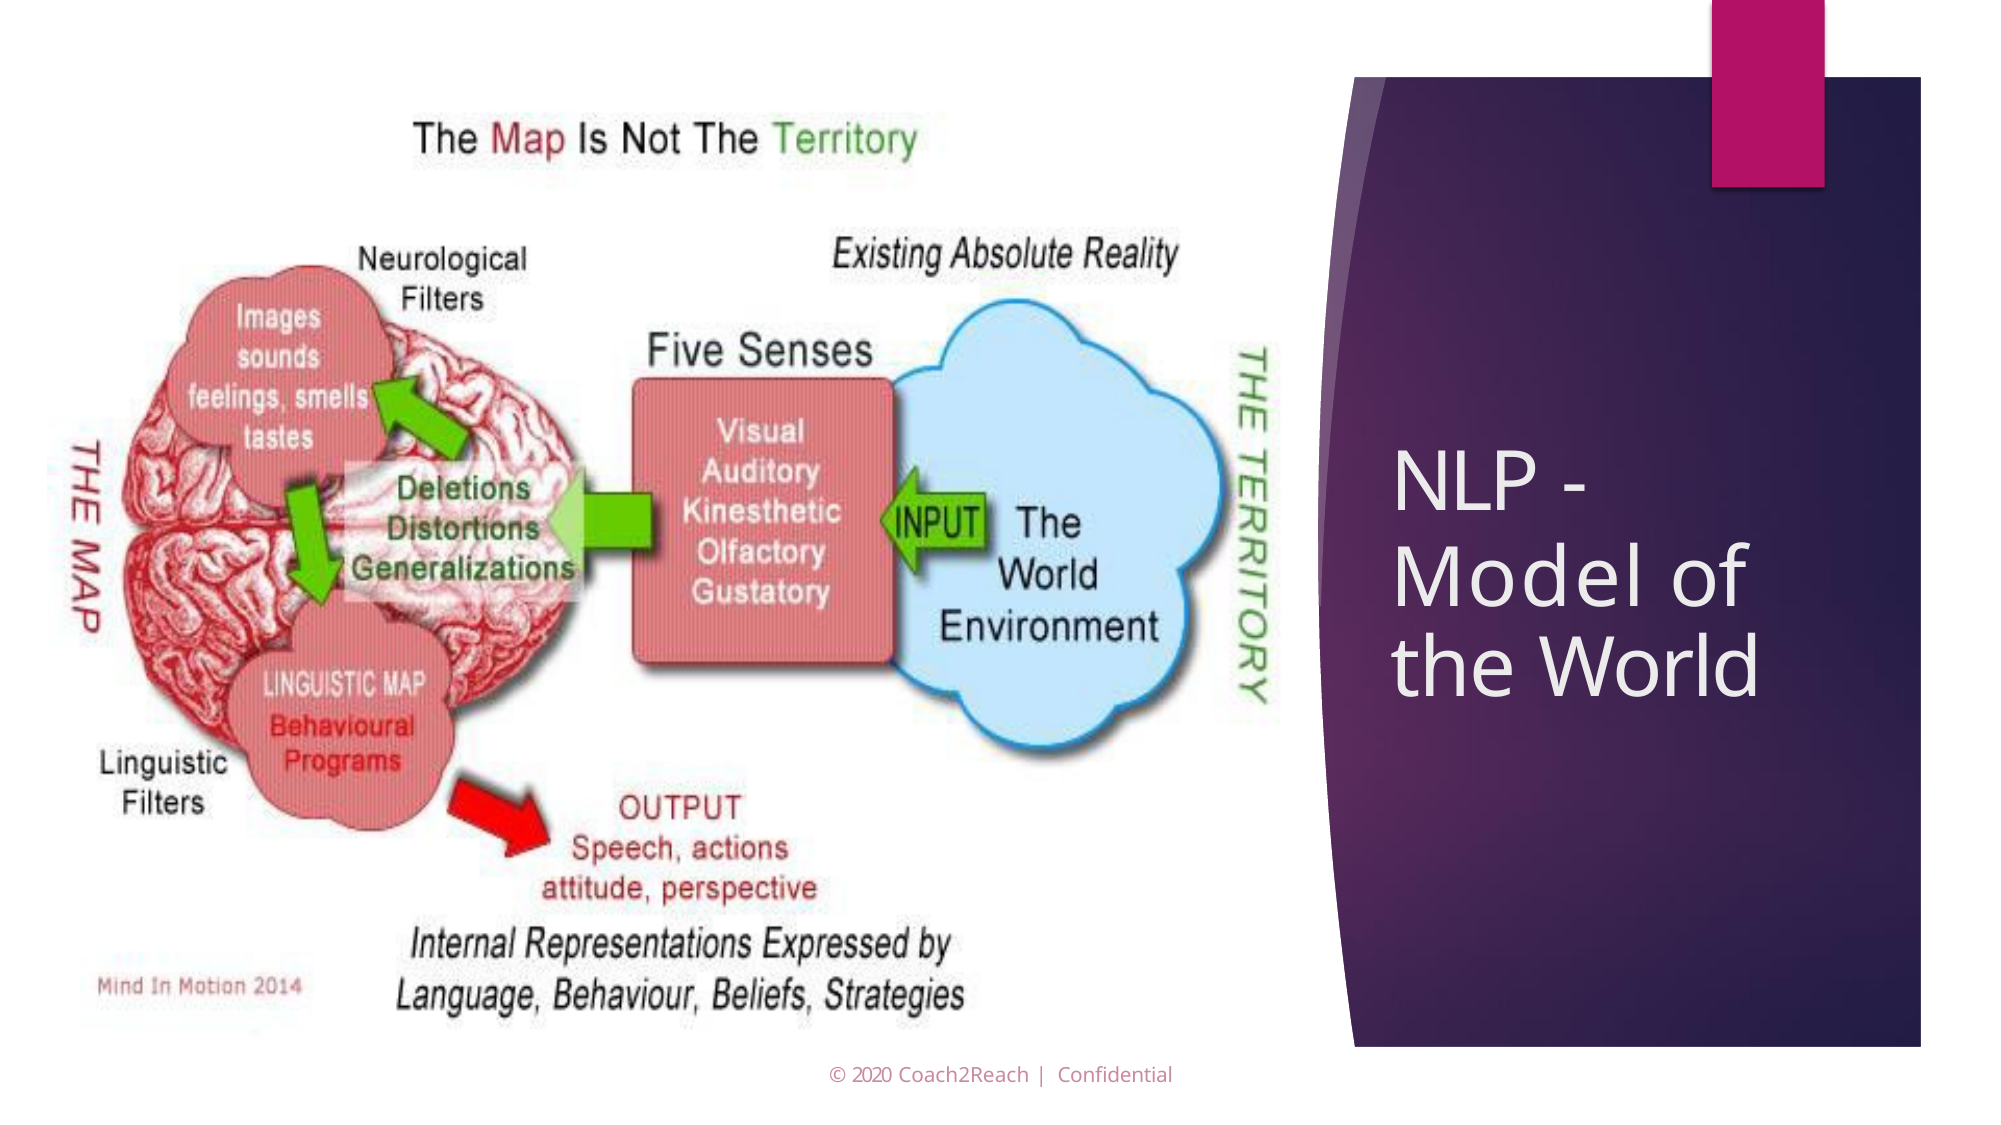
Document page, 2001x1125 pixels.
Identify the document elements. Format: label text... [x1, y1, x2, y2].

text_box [47, 65, 1389, 1060]
picture [1389, 0, 1920, 1046]
footer © 2020 Coach2Reach | Confidential [662, 1060, 1338, 1125]
text_box NLP - Model of the World [1389, 429, 1782, 714]
